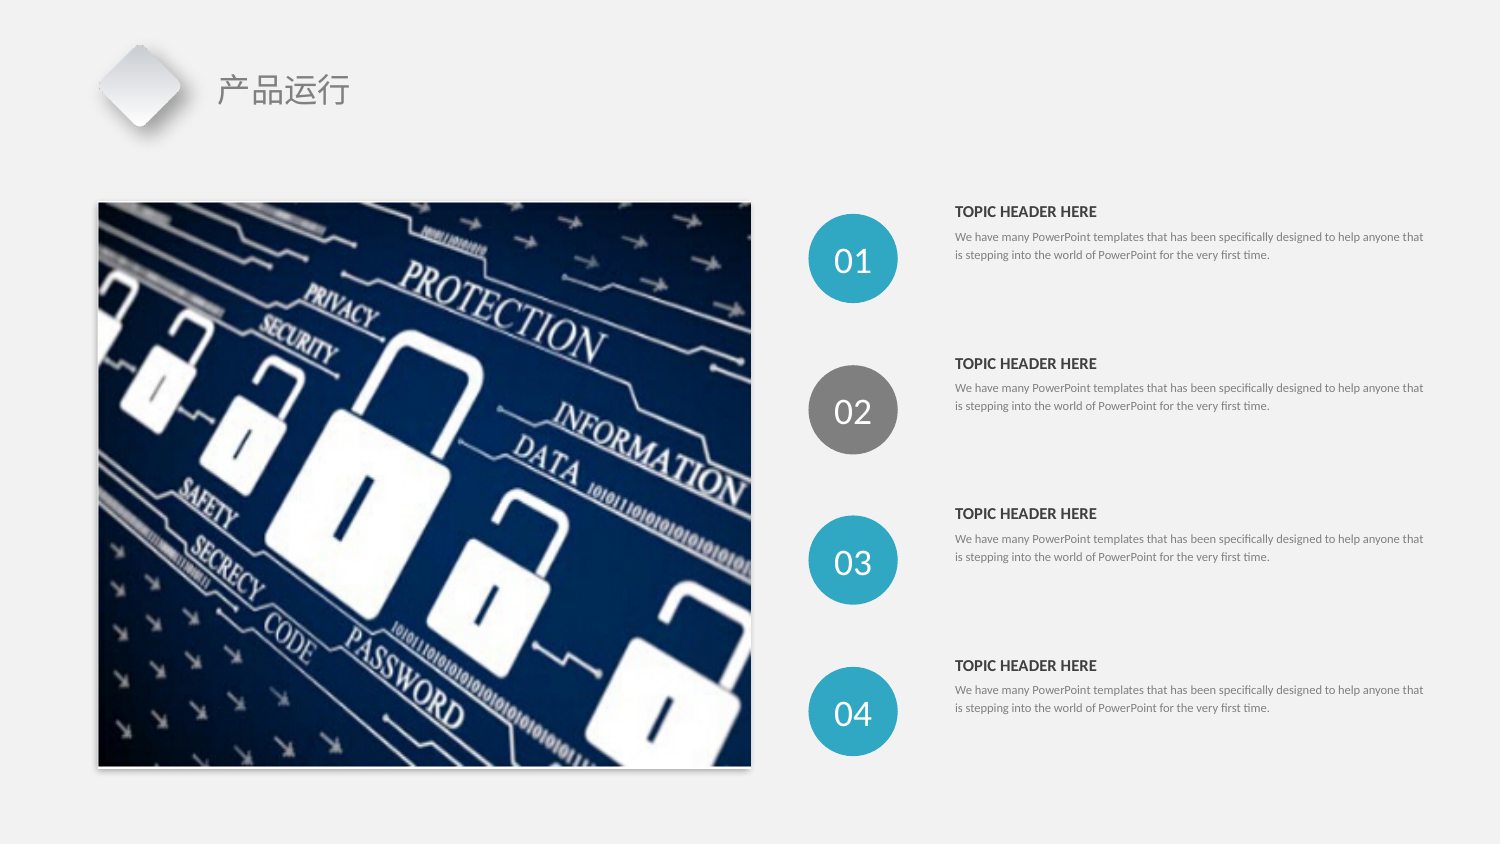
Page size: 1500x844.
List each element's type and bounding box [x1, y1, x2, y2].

picture [89, 35, 190, 136]
text_box [808, 197, 1428, 757]
text_box [97, 201, 752, 769]
